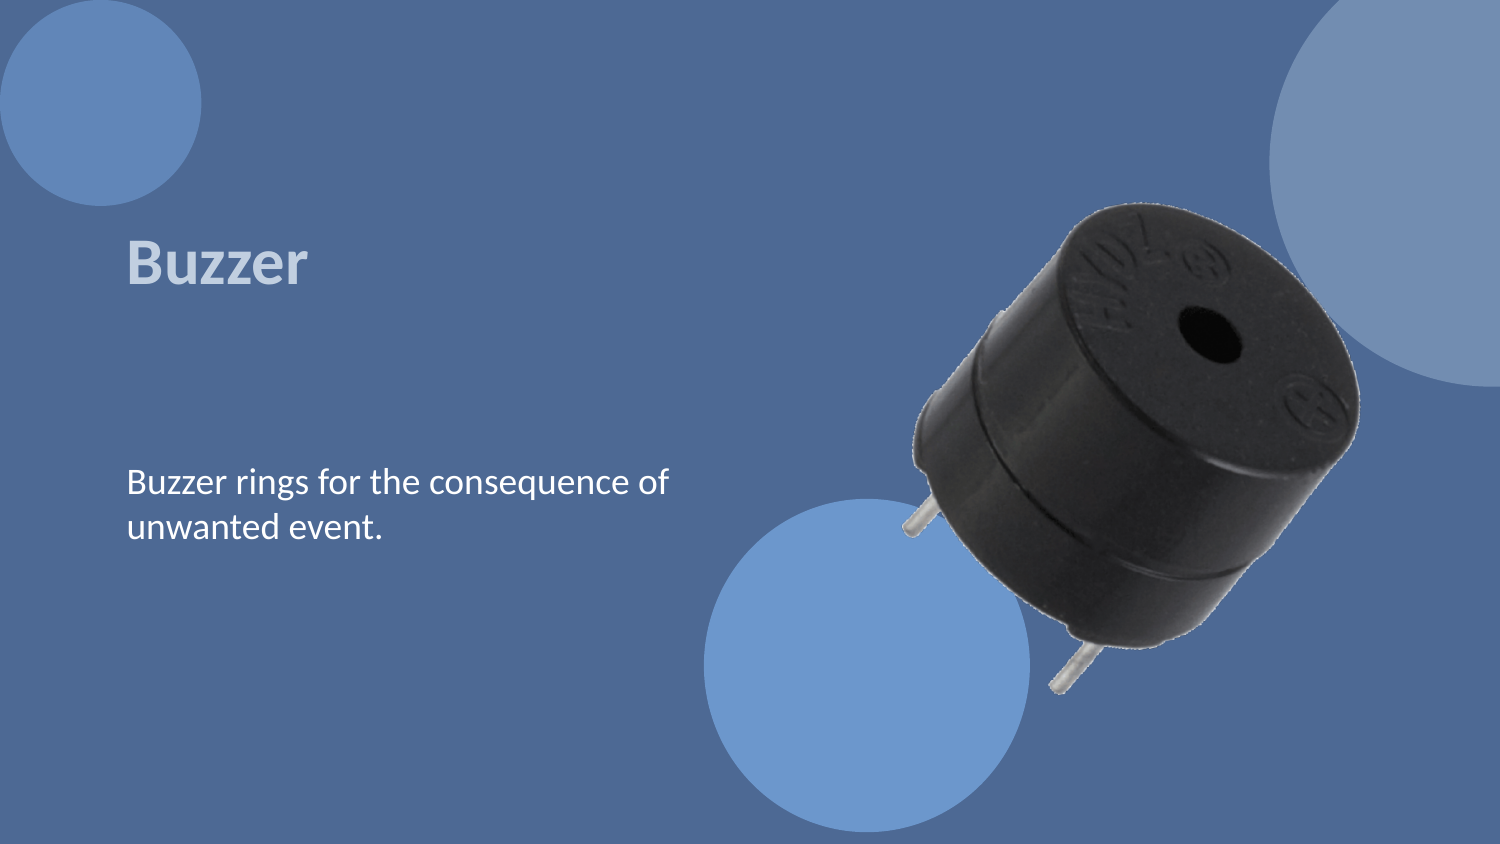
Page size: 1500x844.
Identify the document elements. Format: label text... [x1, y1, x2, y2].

subtitle Buzzer rings for the consequence of unwanted event. [111, 345, 750, 736]
text_box Buzzer [111, 171, 879, 345]
text_box [1272, 0, 1500, 387]
picture [833, 120, 1421, 777]
text_box [703, 498, 996, 833]
